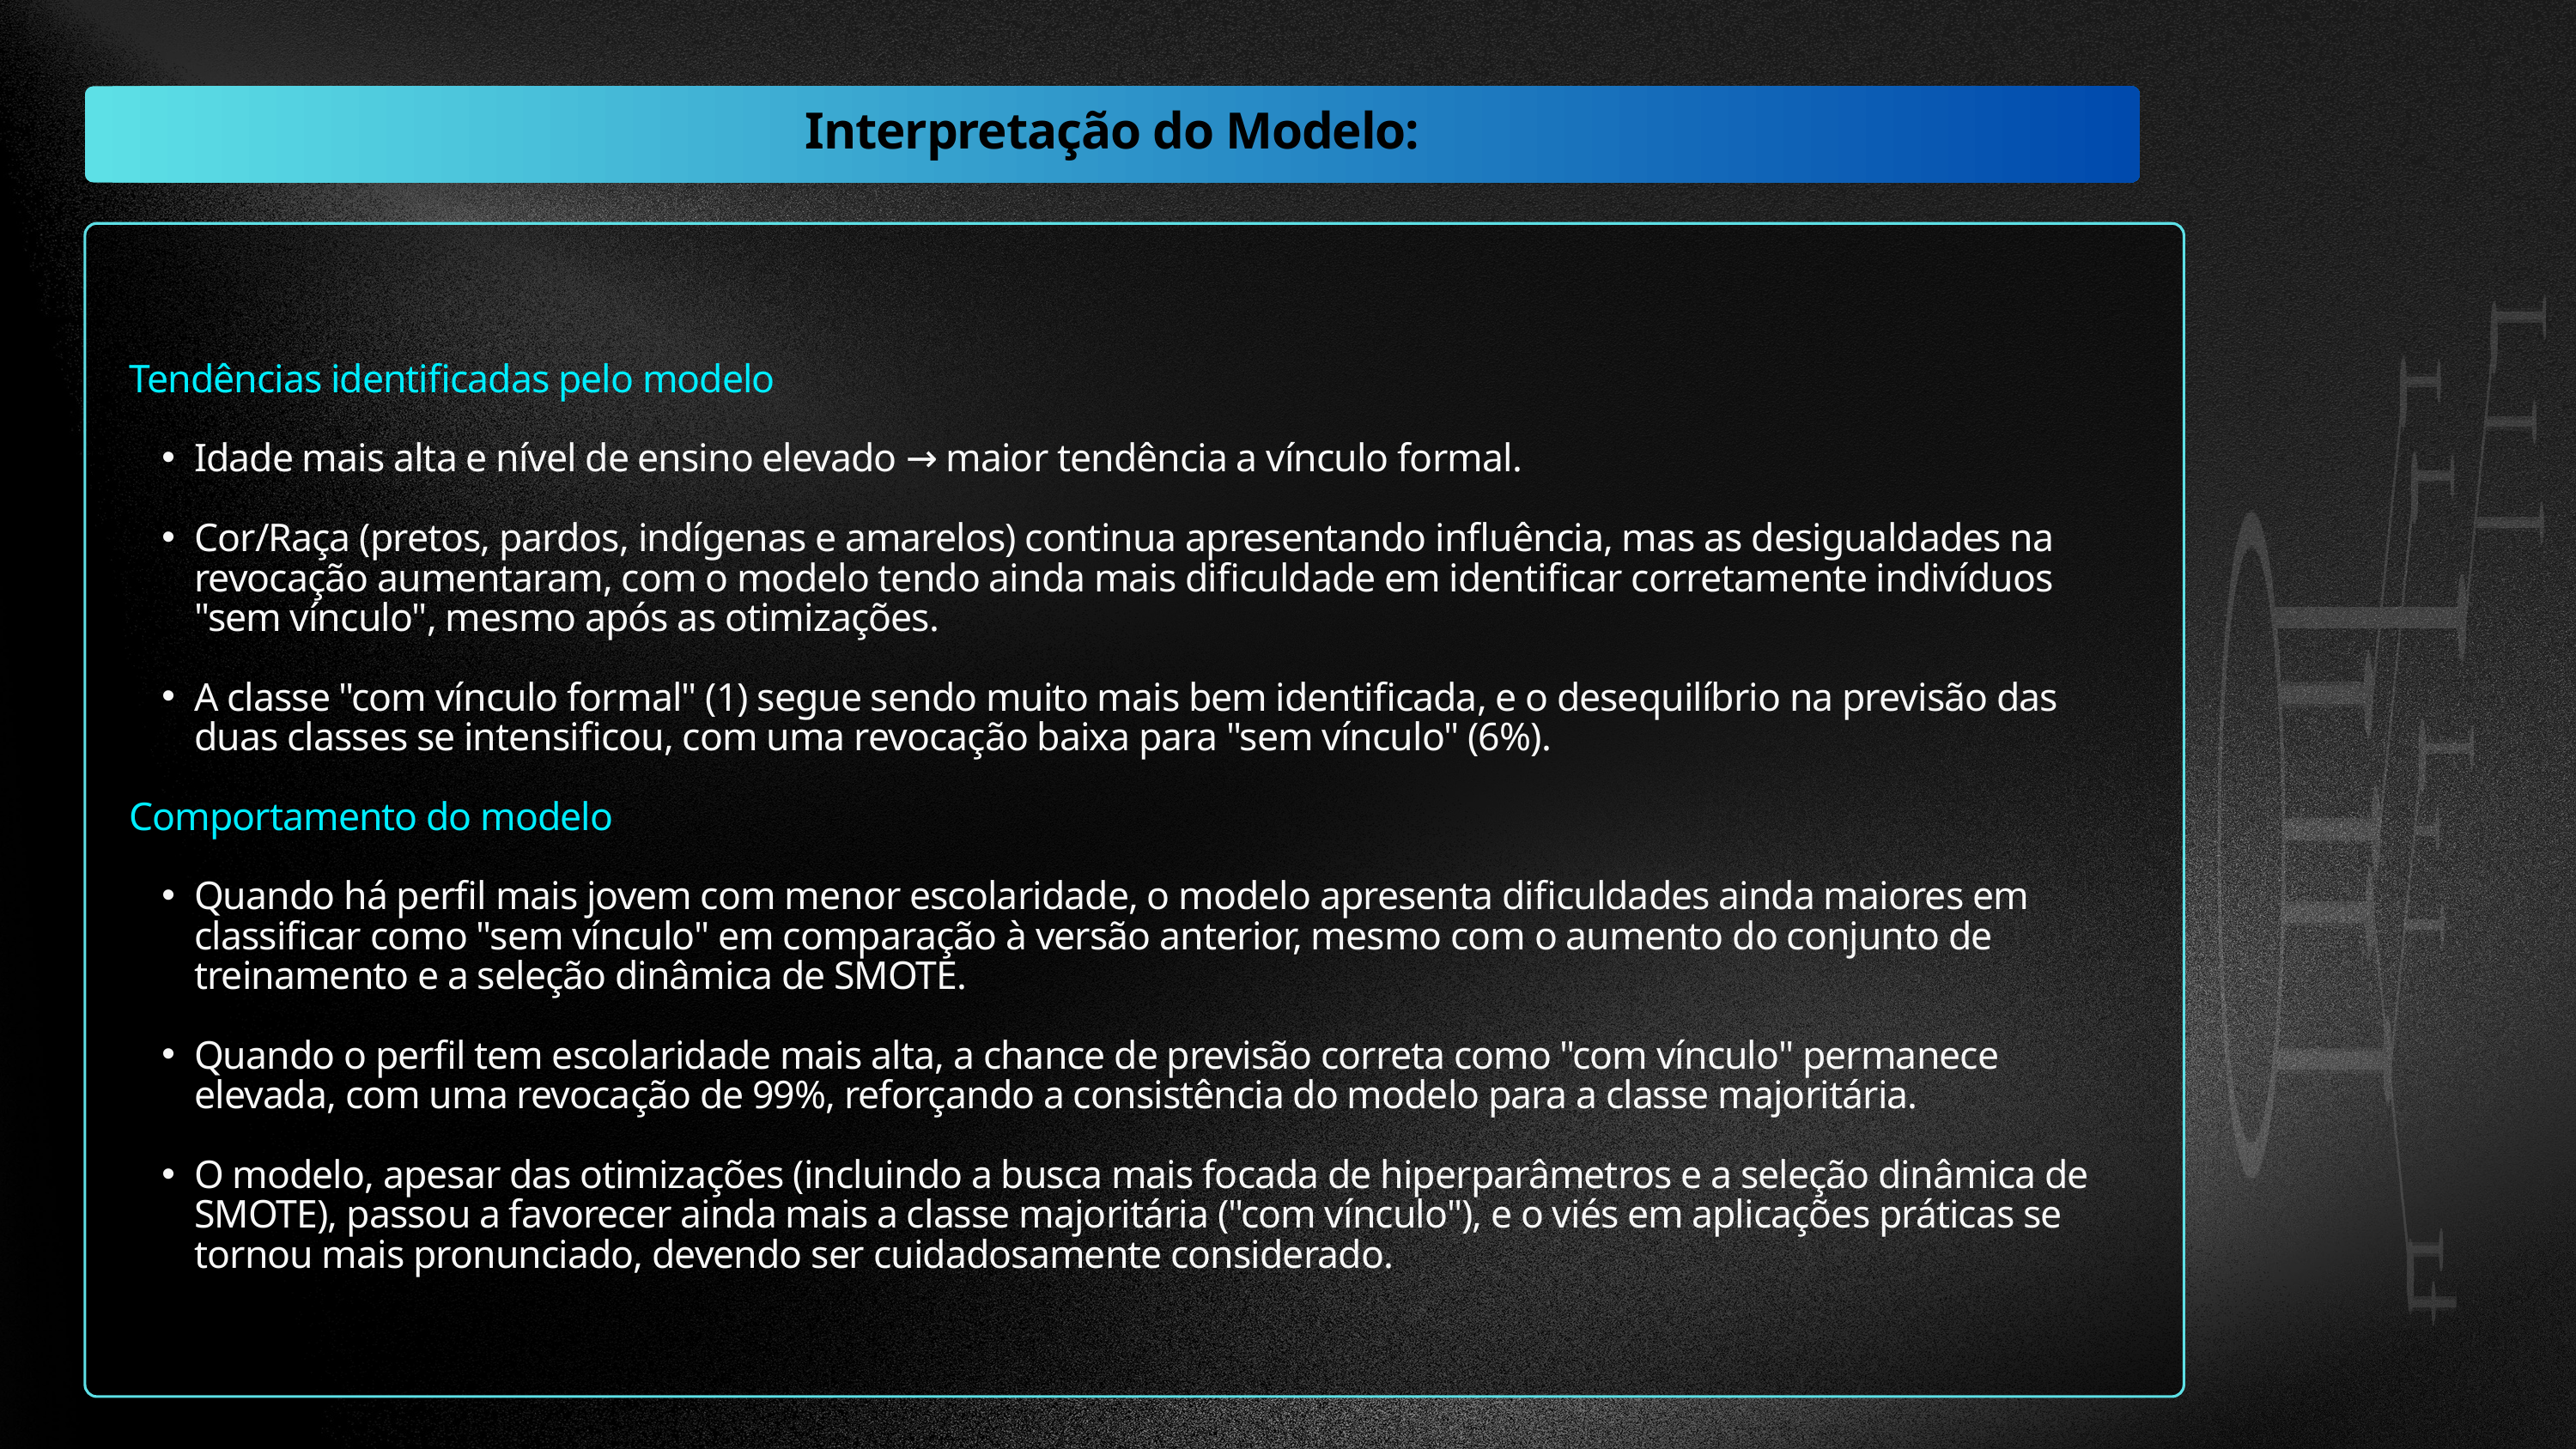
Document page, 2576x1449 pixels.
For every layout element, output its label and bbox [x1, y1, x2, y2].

text_box [0, 0, 2576, 1449]
text_box [84, 86, 2141, 183]
text_box [2217, 294, 2547, 1325]
text_box [84, 222, 2184, 1397]
